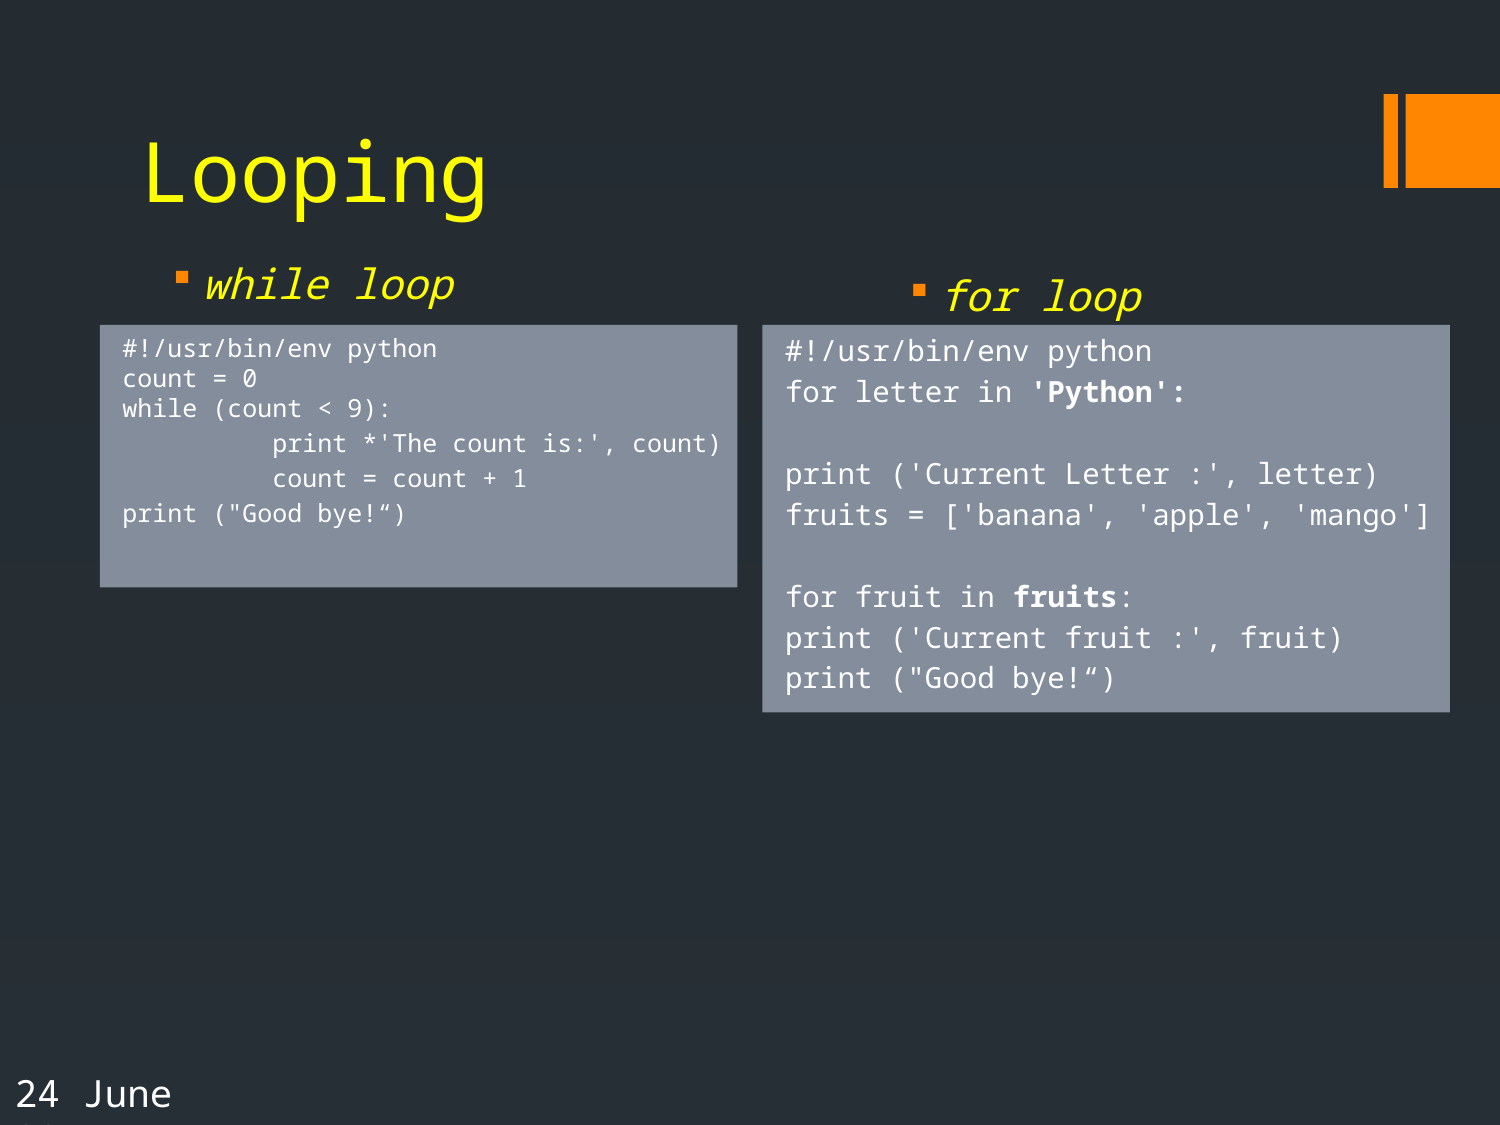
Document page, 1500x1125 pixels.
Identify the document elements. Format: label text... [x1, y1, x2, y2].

text_box for loop [887, 262, 1500, 1025]
title Looping [125, 37, 1325, 227]
text_box #!/usr/bin/env python for letter in 'Python': print ('Current Letter :', letter) fruits = ['banana', 'apple', 'mango'] for fruit in fruits: print ('Current fruit :', fruit) print ("Good bye!“) [762, 324, 887, 713]
text_box #!/usr/bin/env python count = 0 while (count < 9): print *'The count is:', count) count = count + 1 print ("Good bye!“) [99, 324, 738, 588]
list while loop [150, 249, 963, 1013]
